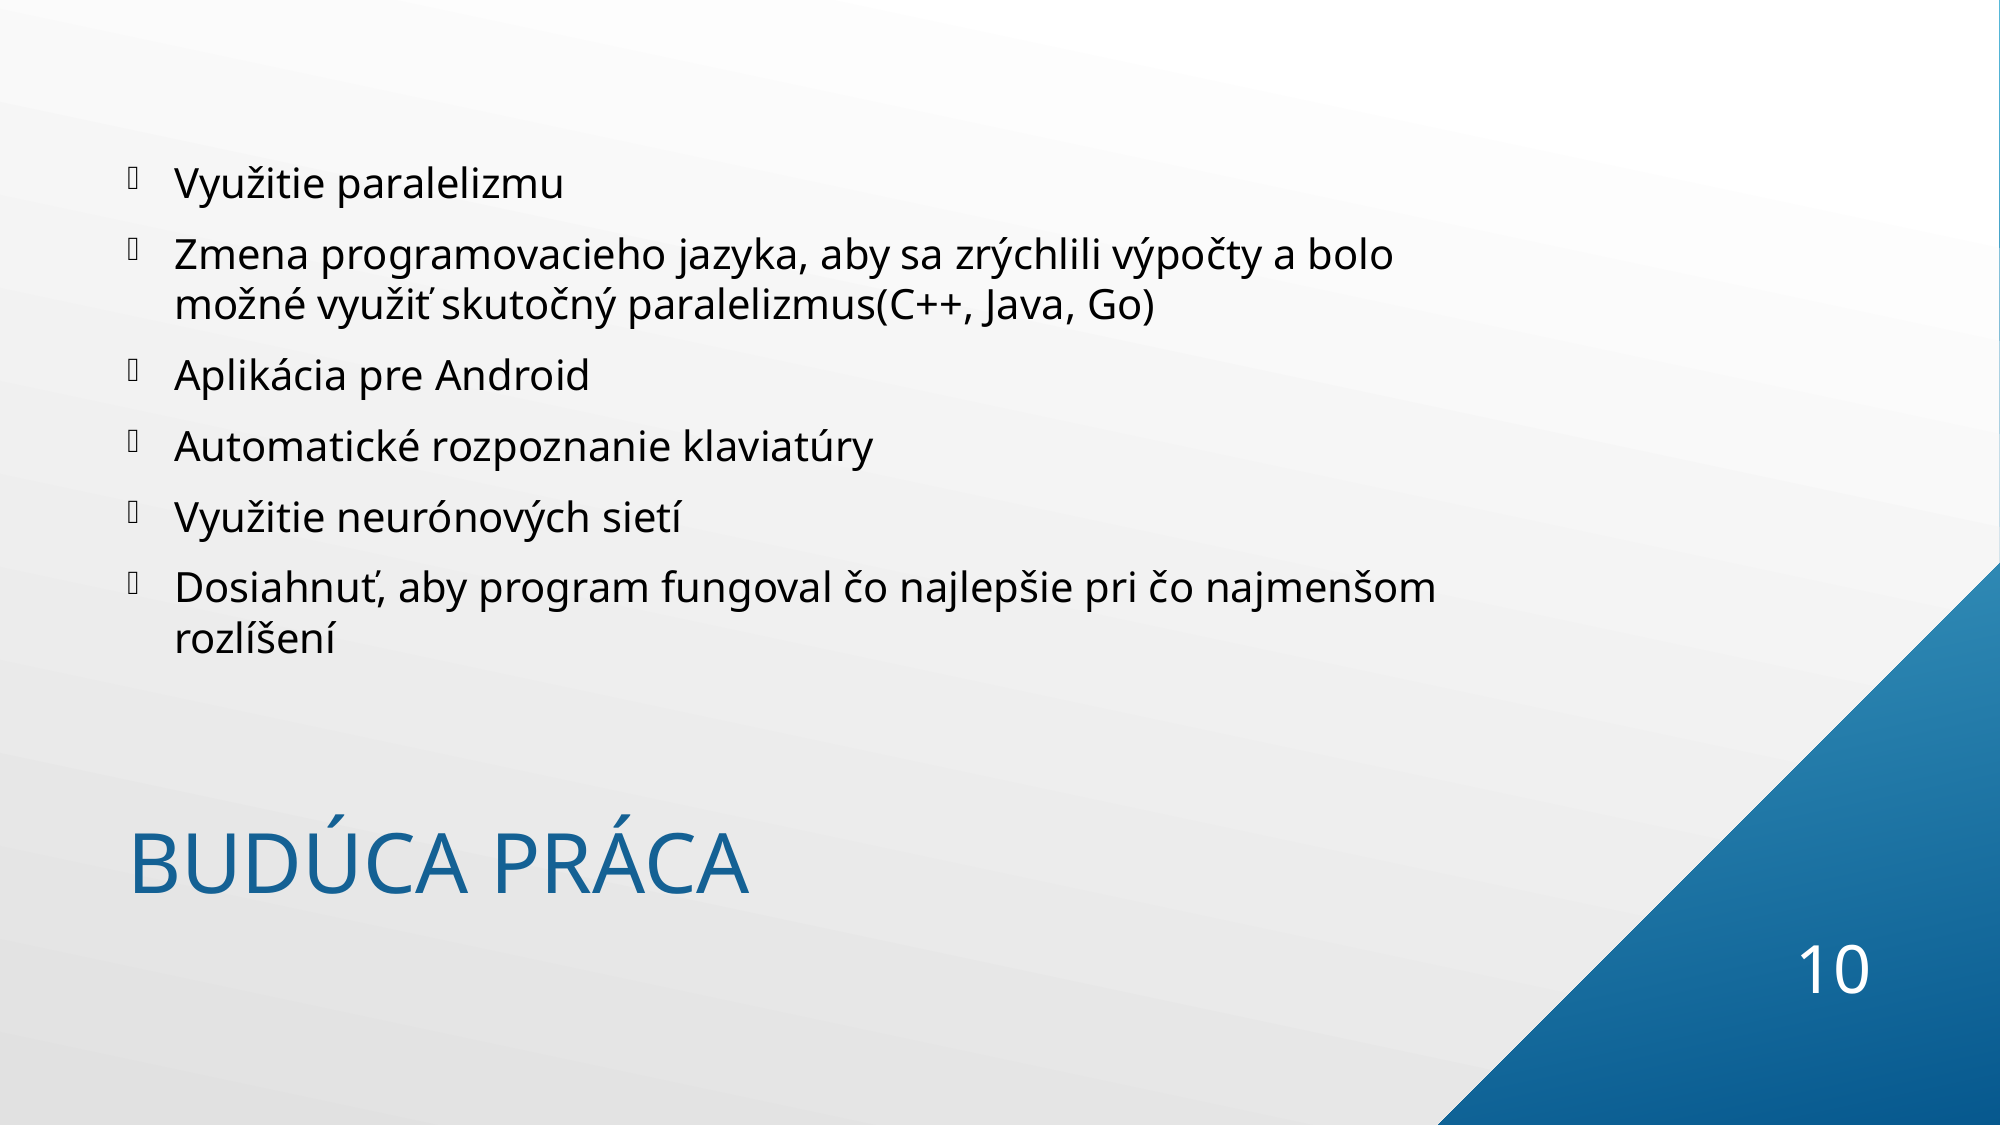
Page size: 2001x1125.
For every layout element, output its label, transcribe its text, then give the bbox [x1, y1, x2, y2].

text_box [0, 0, 2000, 1125]
text_box [1440, 565, 2000, 1125]
title Budúca práca [112, 736, 1513, 984]
list Využitie paralelizmu Zmena programovacieho jazyka, aby sa zrýchlili výpočty a bolo možné využiť skutočný paralelizmus(C++, Java, Go) Aplikácia pre Android Automatické rozpoznanie klaviatúry Využitie neurónových sietí Dosiahnuť, aby program fungoval čo najlepšie pri čo najmenšom rozlíšení [112, 112, 1513, 706]
slide_number 10 [1700, 915, 1888, 1025]
